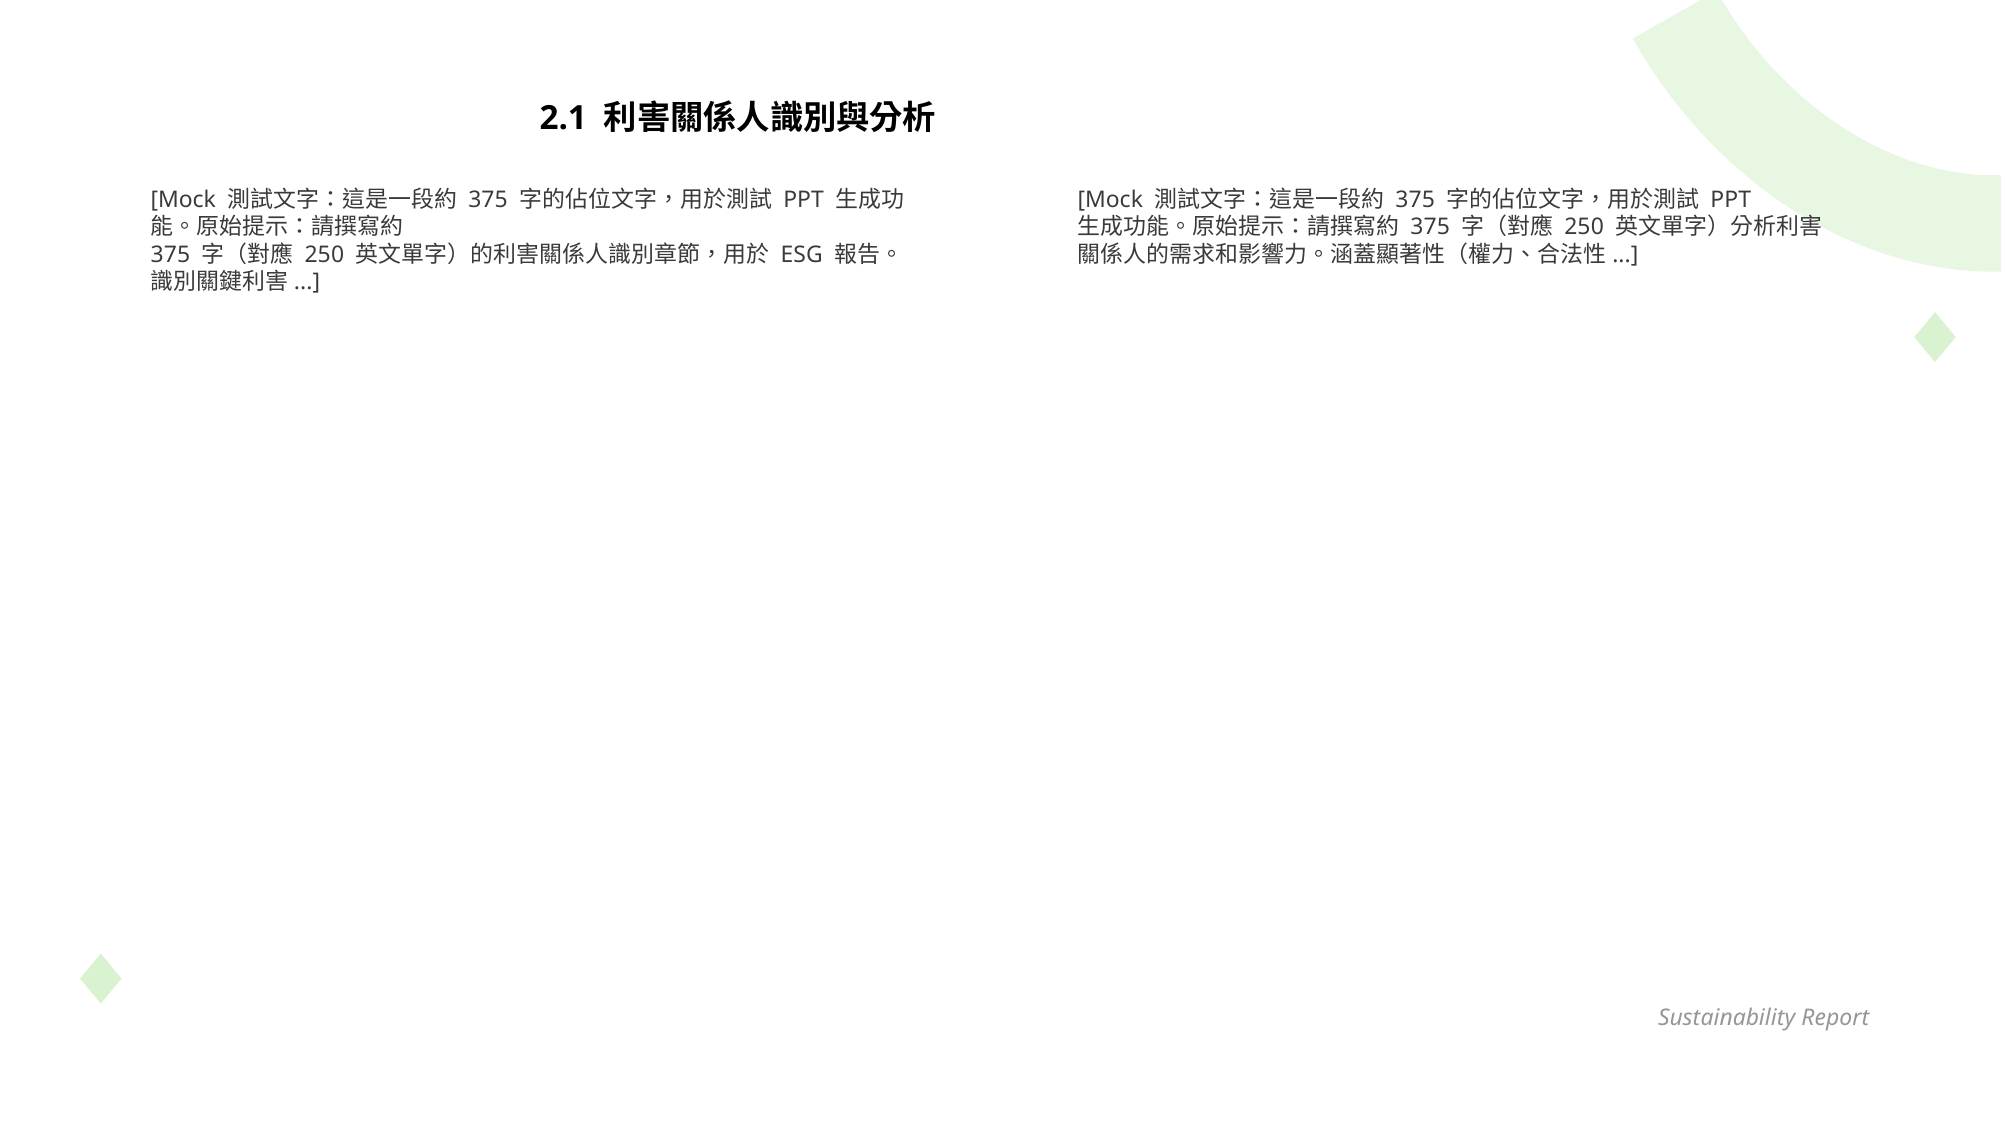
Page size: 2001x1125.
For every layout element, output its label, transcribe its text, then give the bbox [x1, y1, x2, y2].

text_box [Mock 測試文字：這是一段約 375 字的佔位文字，用於測試 PPT 生成功能。原始提示：請撰寫約 375 字（對應 250 英文單字）分析利害關係人的需求和影響力。涵蓋顯著性（權力、合法性...] [1062, 177, 1861, 275]
text_box 2.1 利害關係人識別與分析 [524, 88, 952, 144]
text_box [Mock 測試文字：這是一段約 375 字的佔位文字，用於測試 PPT 生成功能。原始提示：請撰寫約 375 字（對應 250 英文單字）的利害關係人識別章節，用於 ESG 報告。識別關鍵利害...] [135, 177, 933, 302]
text_box Sustainability Report [1643, 995, 1885, 1038]
